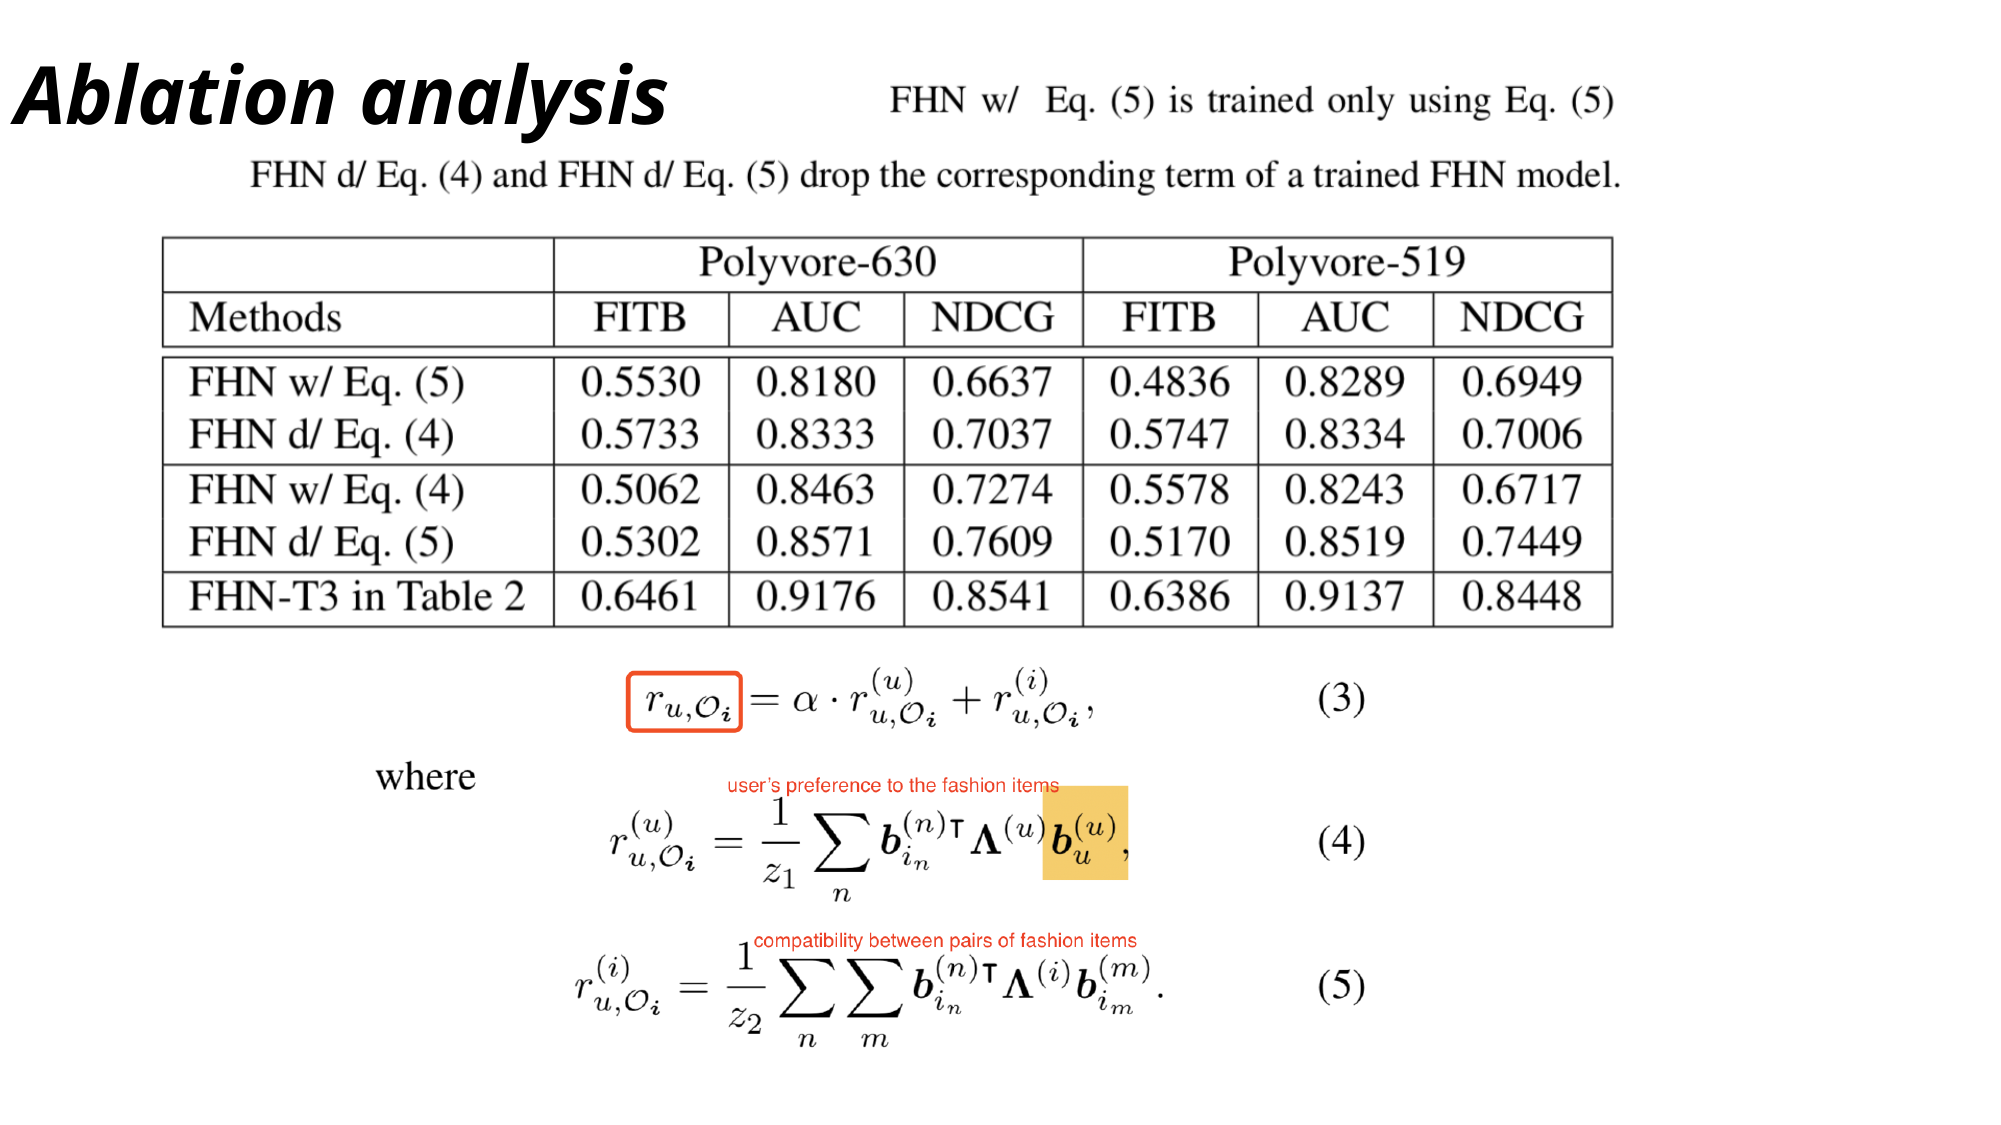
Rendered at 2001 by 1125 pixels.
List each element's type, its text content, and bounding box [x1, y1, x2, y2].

picture [136, 221, 1625, 639]
picture [370, 647, 1384, 1058]
title Ablation analysis [0, 47, 1725, 150]
picture [240, 149, 1625, 202]
picture [890, 67, 1625, 126]
